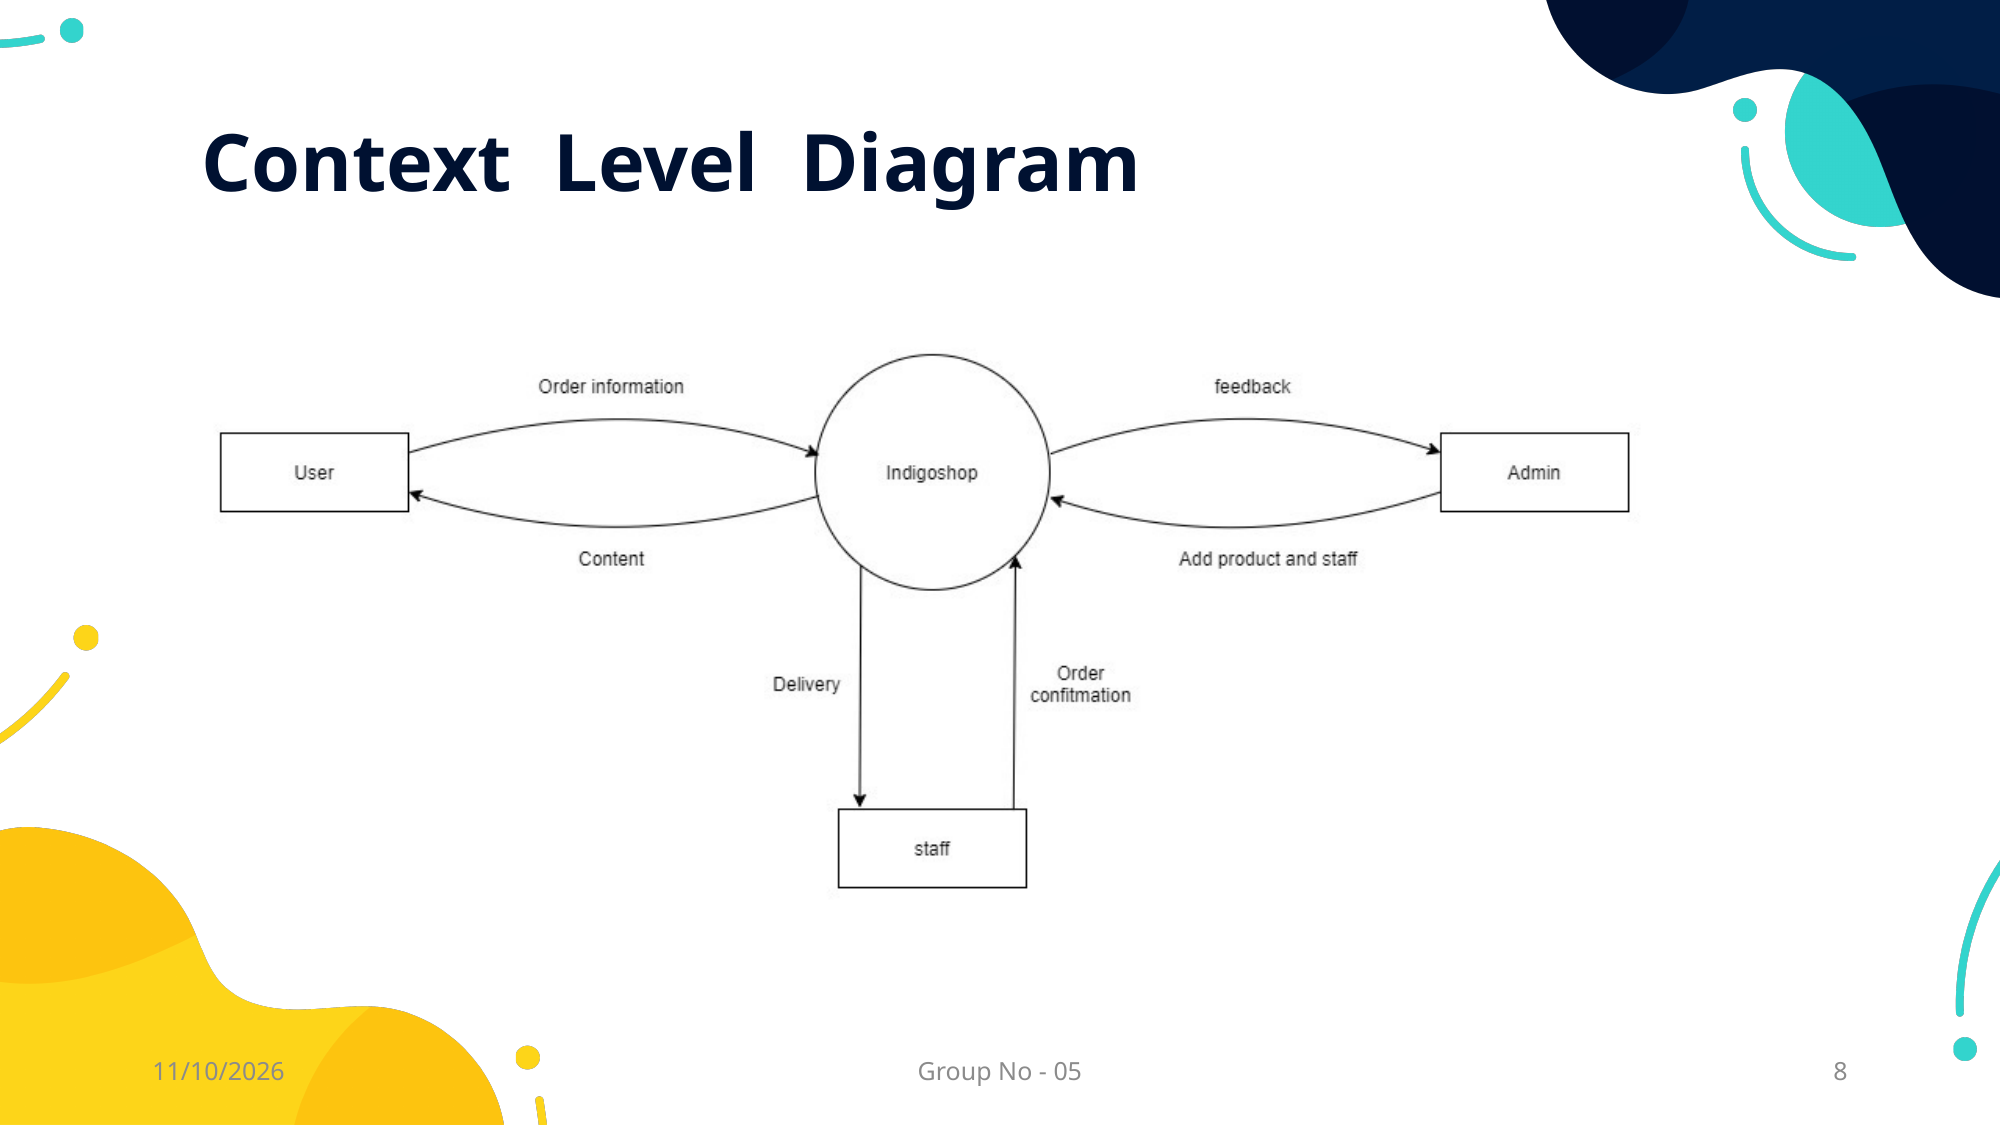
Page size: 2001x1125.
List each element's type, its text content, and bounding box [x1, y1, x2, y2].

picture [0, 625, 99, 784]
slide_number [137, 1042, 588, 1103]
picture [1546, 0, 2000, 298]
slide_number 8 [1412, 1042, 1863, 1103]
footer Group No - 05 [662, 1042, 1338, 1103]
picture [1953, 783, 2000, 1061]
picture [515, 1103, 554, 1125]
text_box Context Level Diagram [186, 104, 1664, 215]
picture [0, 323, 1661, 1125]
picture [0, 0, 84, 48]
